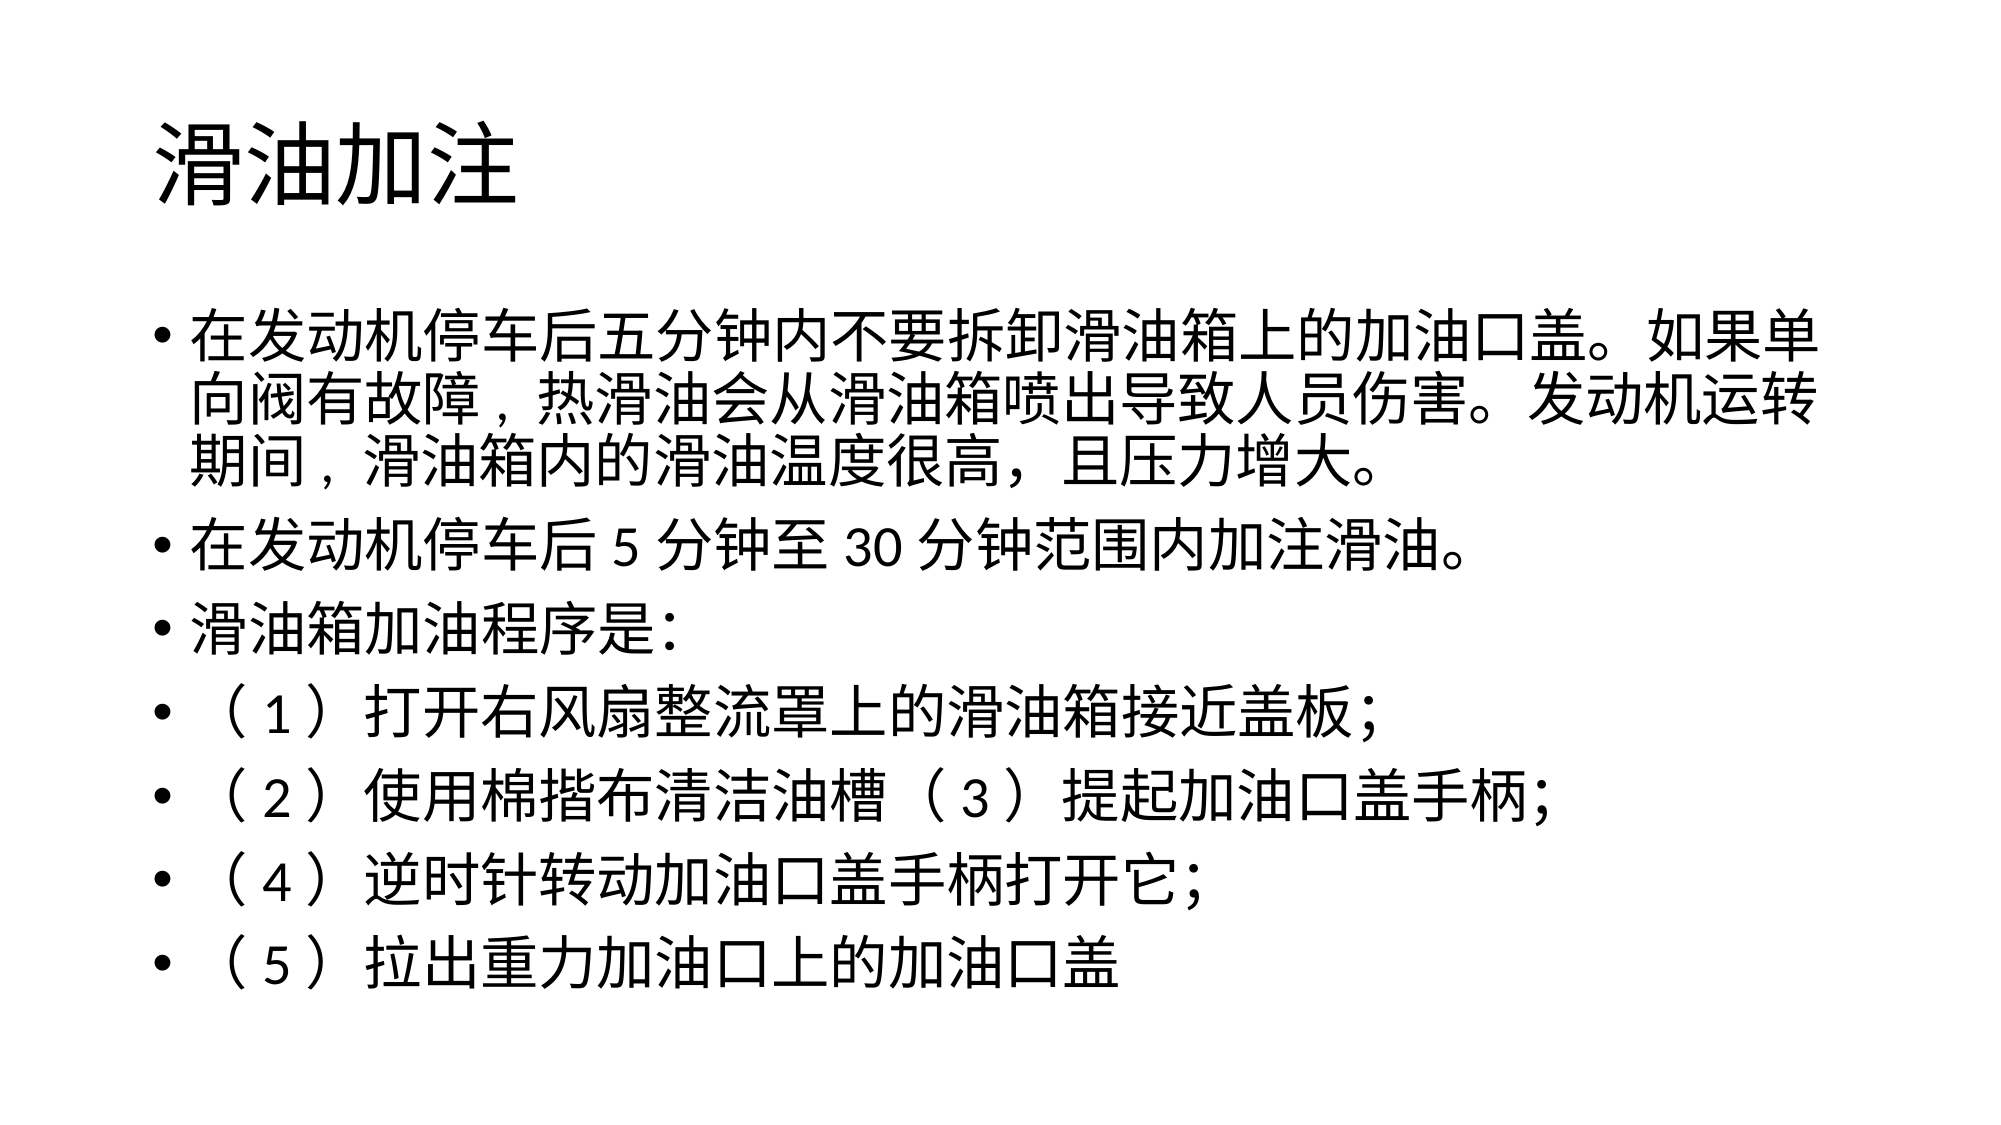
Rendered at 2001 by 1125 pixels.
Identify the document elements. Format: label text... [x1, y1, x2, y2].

list 在发动机停车后五分钟内不要拆卸滑油箱上的加油口盖。如果单向阀有故障, 热滑油会从滑油箱喷出导致人员伤害。发动机运转期间, 滑油箱内的滑油温度很高，且压力增大。 在发动机停车后5分钟至30分钟范围内加注滑油。 滑油箱加油程序是： （1）打开右风扇整流罩上的滑油箱接近盖板； （2）使用棉揩布清洁油槽（3）提起加油口盖手柄； （4）逆时针转动加油口盖手柄打开它； （5）拉出重力加油口上的加油口盖 [137, 299, 1863, 1014]
title 滑油加注 [137, 59, 1863, 278]
